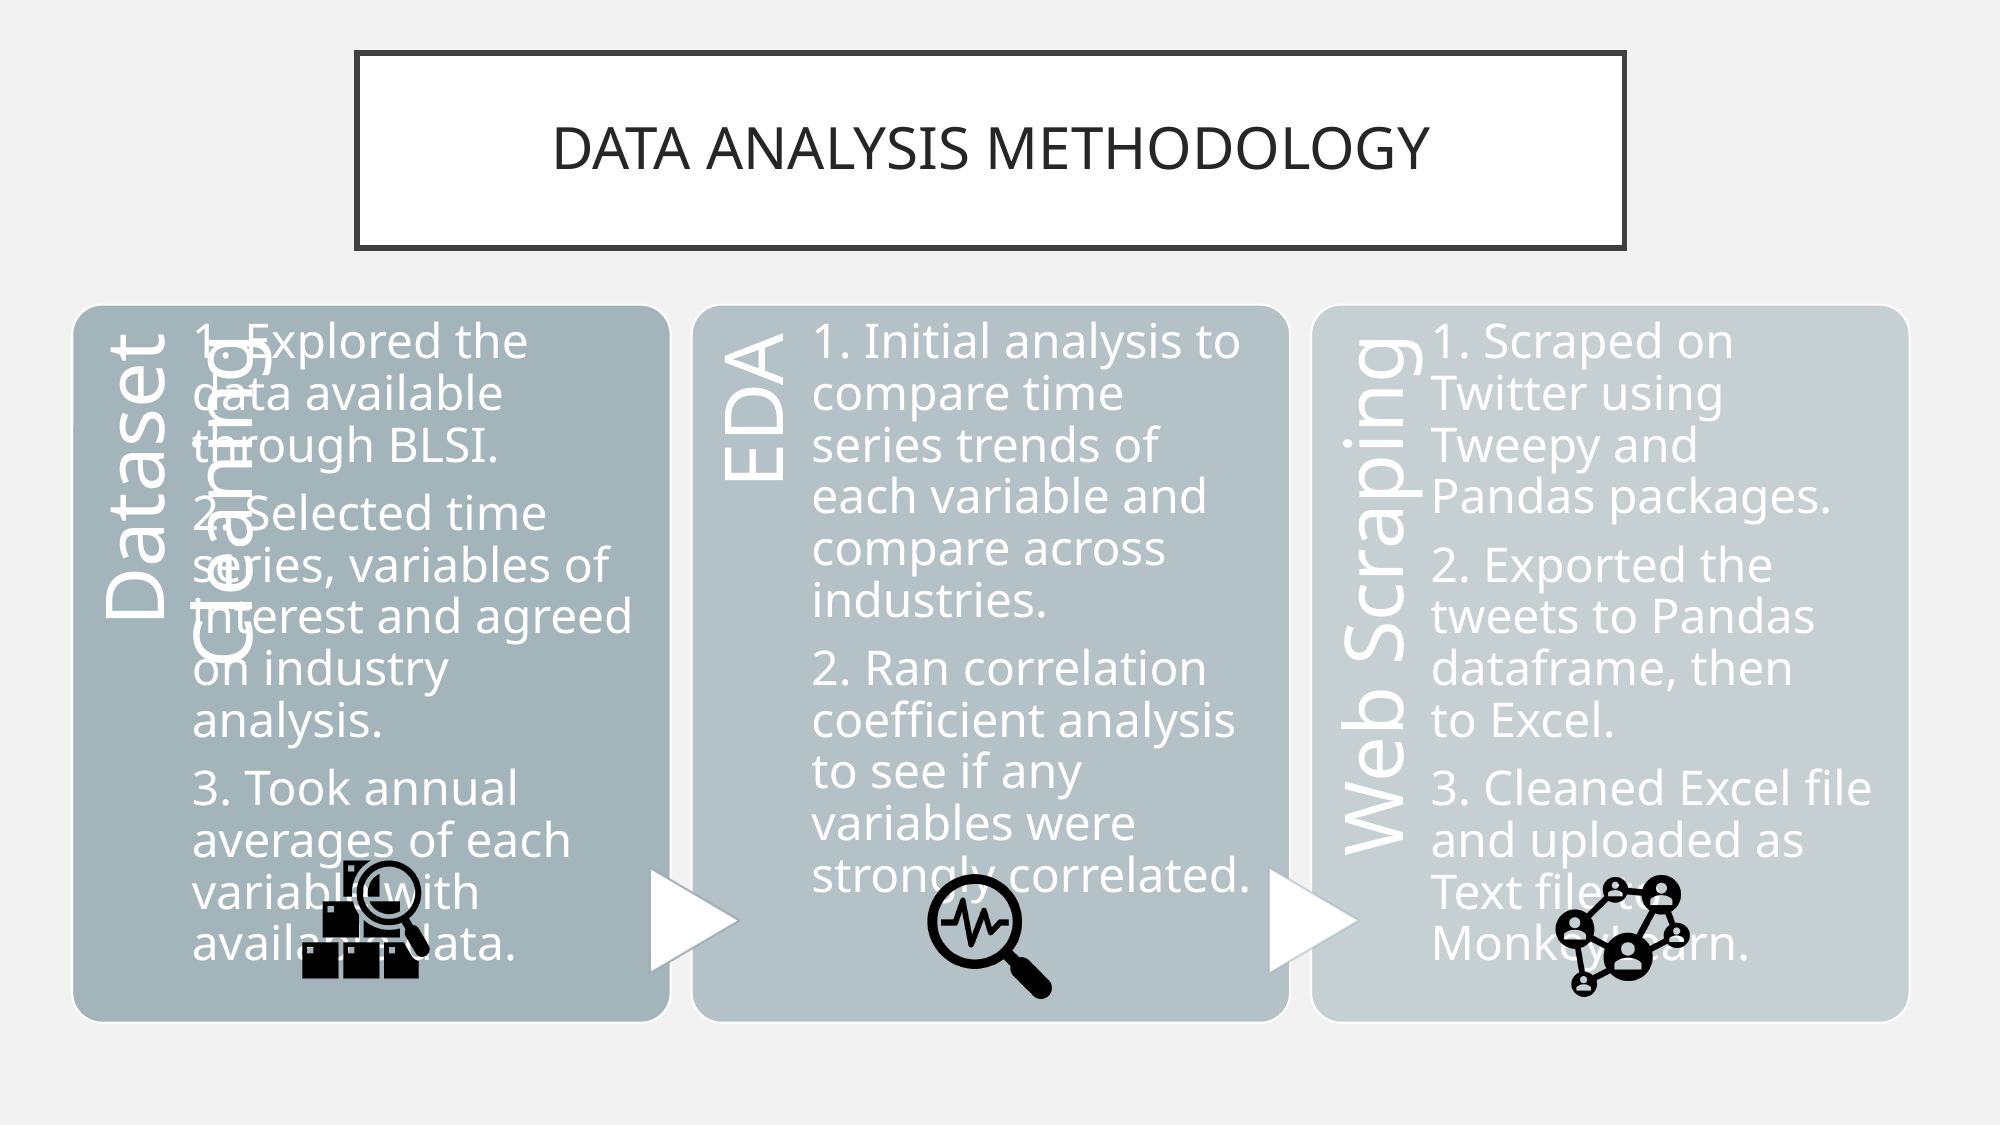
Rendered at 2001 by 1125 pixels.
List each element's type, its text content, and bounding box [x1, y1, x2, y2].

picture [1545, 861, 1697, 1012]
picture [288, 843, 439, 994]
picture [915, 861, 1067, 1012]
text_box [71, 304, 1910, 1023]
title DATA ANALYSIS METHODOLOGY [354, 50, 1627, 251]
